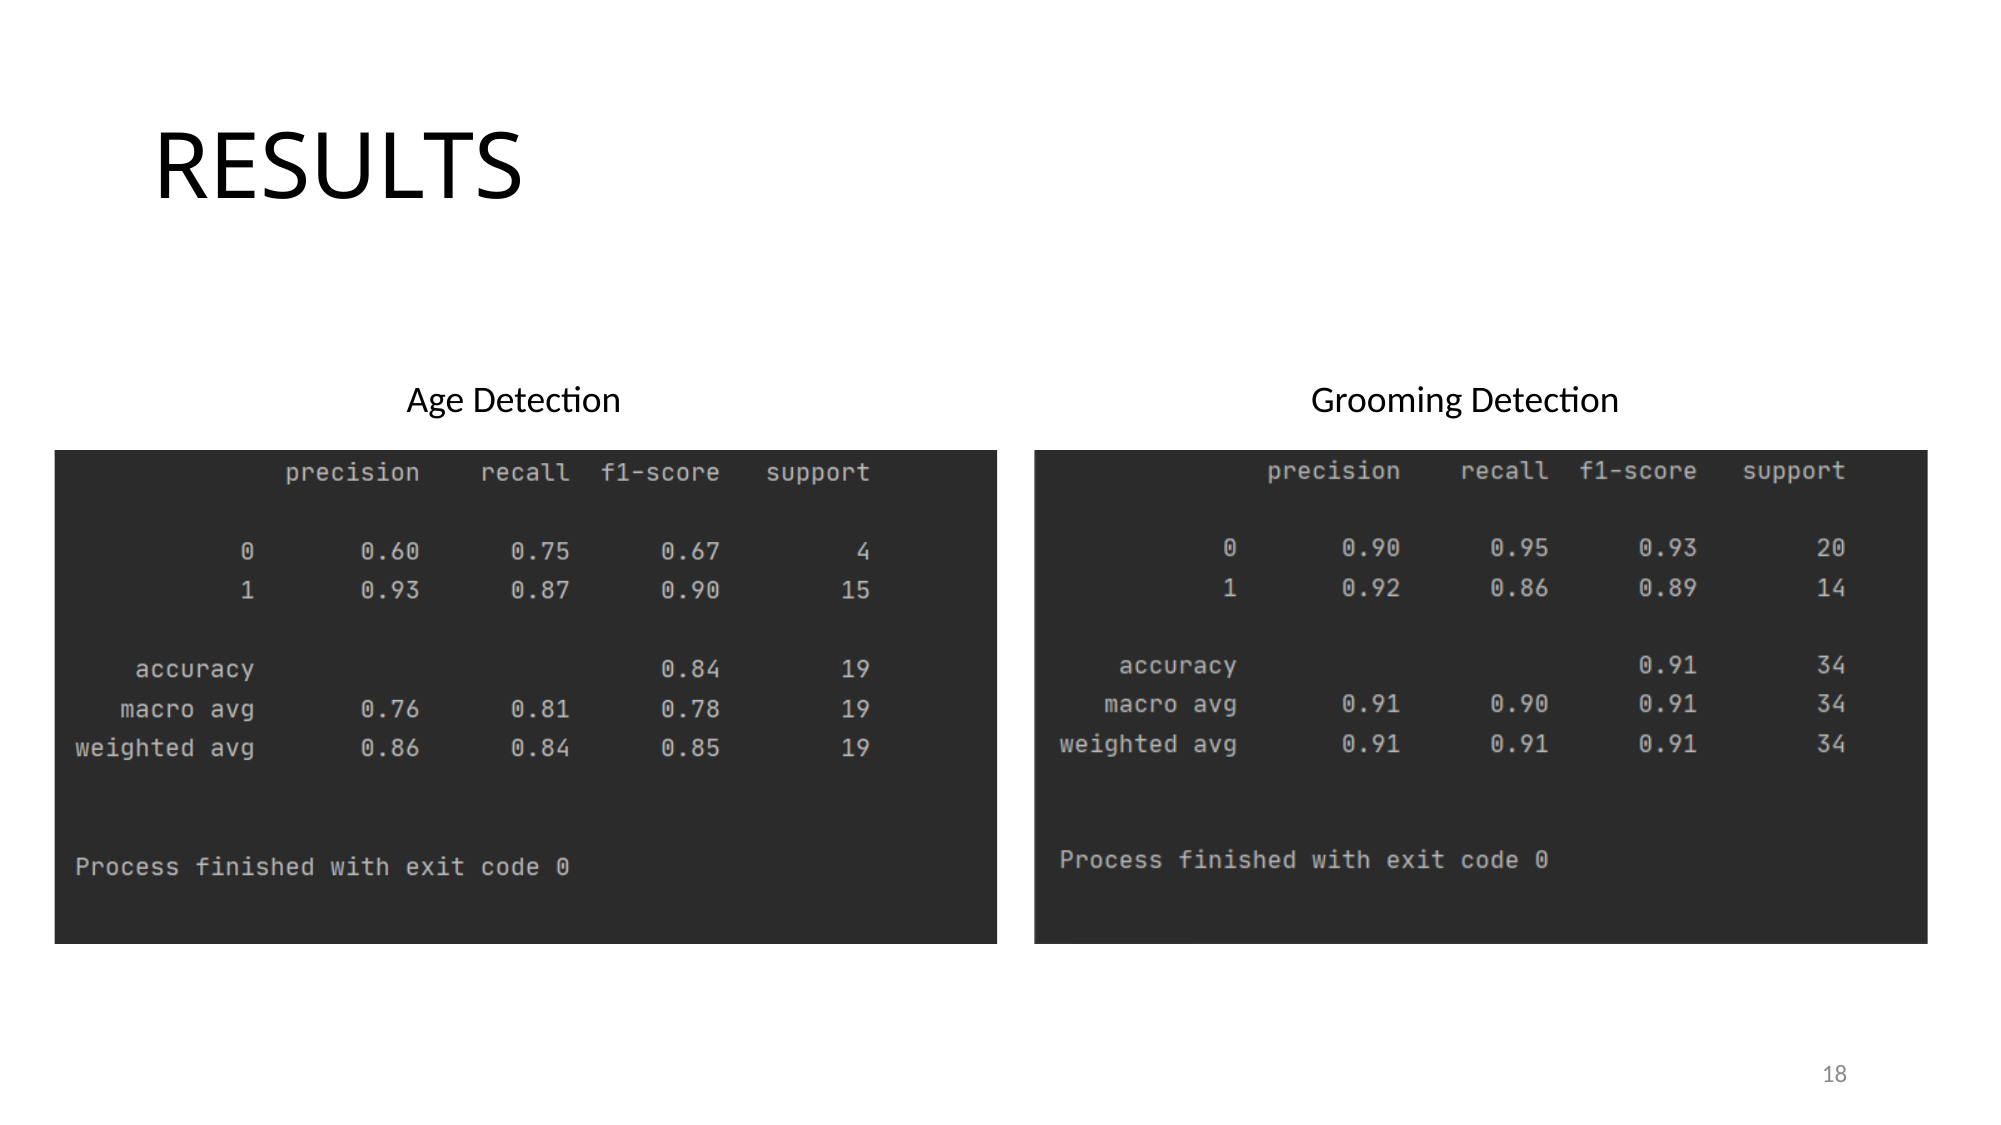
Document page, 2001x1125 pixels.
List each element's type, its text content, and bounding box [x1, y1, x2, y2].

picture [54, 450, 998, 944]
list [1034, 450, 1928, 944]
slide_number 18 [1412, 1042, 1863, 1103]
text_box Grooming Detection [1296, 367, 1635, 428]
text_box Age Detection [391, 367, 660, 428]
title RESULTS [137, 59, 1863, 278]
